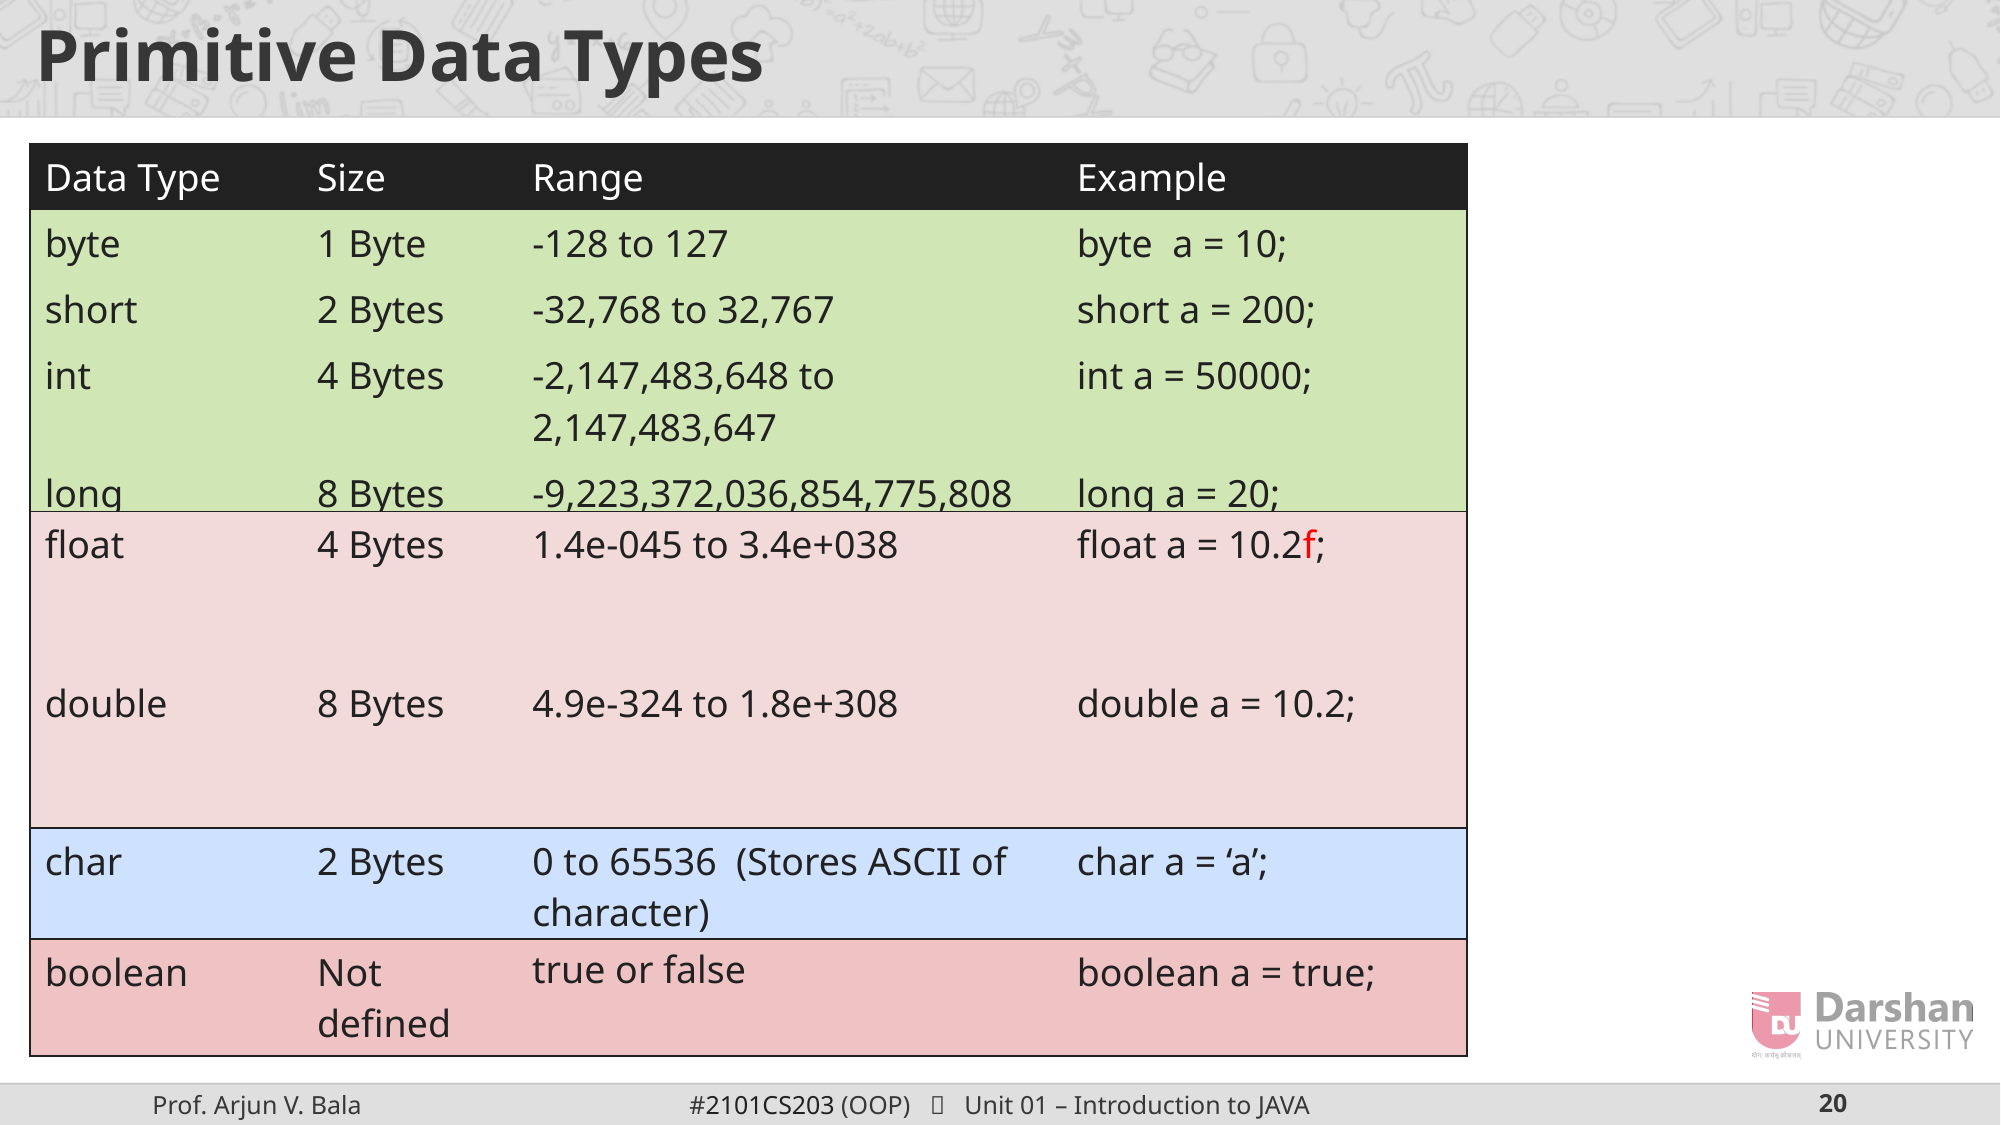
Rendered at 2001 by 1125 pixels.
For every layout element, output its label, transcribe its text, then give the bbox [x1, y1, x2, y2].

table_cell 8 Bytes [302, 670, 517, 827]
table_header Example [1062, 145, 1466, 210]
table_header Size [302, 145, 517, 210]
table_cell -2,147,483,648 to 2,147,483,647 [517, 343, 1062, 460]
table_cell -32,768 to 32,767 [517, 276, 1062, 343]
table_header char [31, 829, 302, 938]
table_header Data Type [31, 145, 302, 210]
table_header 0 to 65536 (Stores ASCII of character) [517, 829, 1062, 938]
table_cell 4.9e-324 to 1.8e+308 [517, 670, 1062, 827]
table_cell long [31, 460, 302, 511]
table_header 4 Bytes [302, 512, 517, 670]
table_cell byte a = 10; [1062, 210, 1466, 276]
table_cell 2 Bytes [302, 276, 517, 343]
table_header float [31, 512, 302, 670]
table_cell int [31, 343, 302, 460]
table_header boolean [31, 940, 302, 1055]
table_header float a = 10.2f; [1062, 512, 1466, 670]
table_header 2 Bytes [302, 829, 517, 938]
table_cell 1 Byte [302, 210, 517, 276]
table_cell 8 Bytes [302, 460, 517, 511]
table_cell -128 to 127 [517, 210, 1062, 276]
table_header boolean a = true; [1062, 940, 1466, 1055]
table_cell short [31, 276, 302, 343]
table_cell int a = 50000; [1062, 343, 1466, 460]
table_cell 4 Bytes [302, 343, 517, 460]
table_header Range [517, 145, 1062, 210]
table_header char a = ‘a’; [1062, 829, 1466, 938]
title Primitive Data Types [0, 0, 2000, 117]
table_cell long a = 20; [1062, 460, 1466, 511]
table_cell double a = 10.2; [1062, 670, 1466, 827]
table_header 1.4e-045 to 3.4e+038 [517, 512, 1062, 670]
table_cell double [31, 670, 302, 827]
table_header Not defined [302, 940, 517, 1055]
table_cell -9,223,372,036,854,775,808 to 9,223,372,036,854,775,807 [517, 460, 1062, 511]
table_cell short a = 200; [1062, 276, 1466, 343]
table_header true or false [517, 940, 1062, 1055]
table_cell byte [31, 210, 302, 276]
